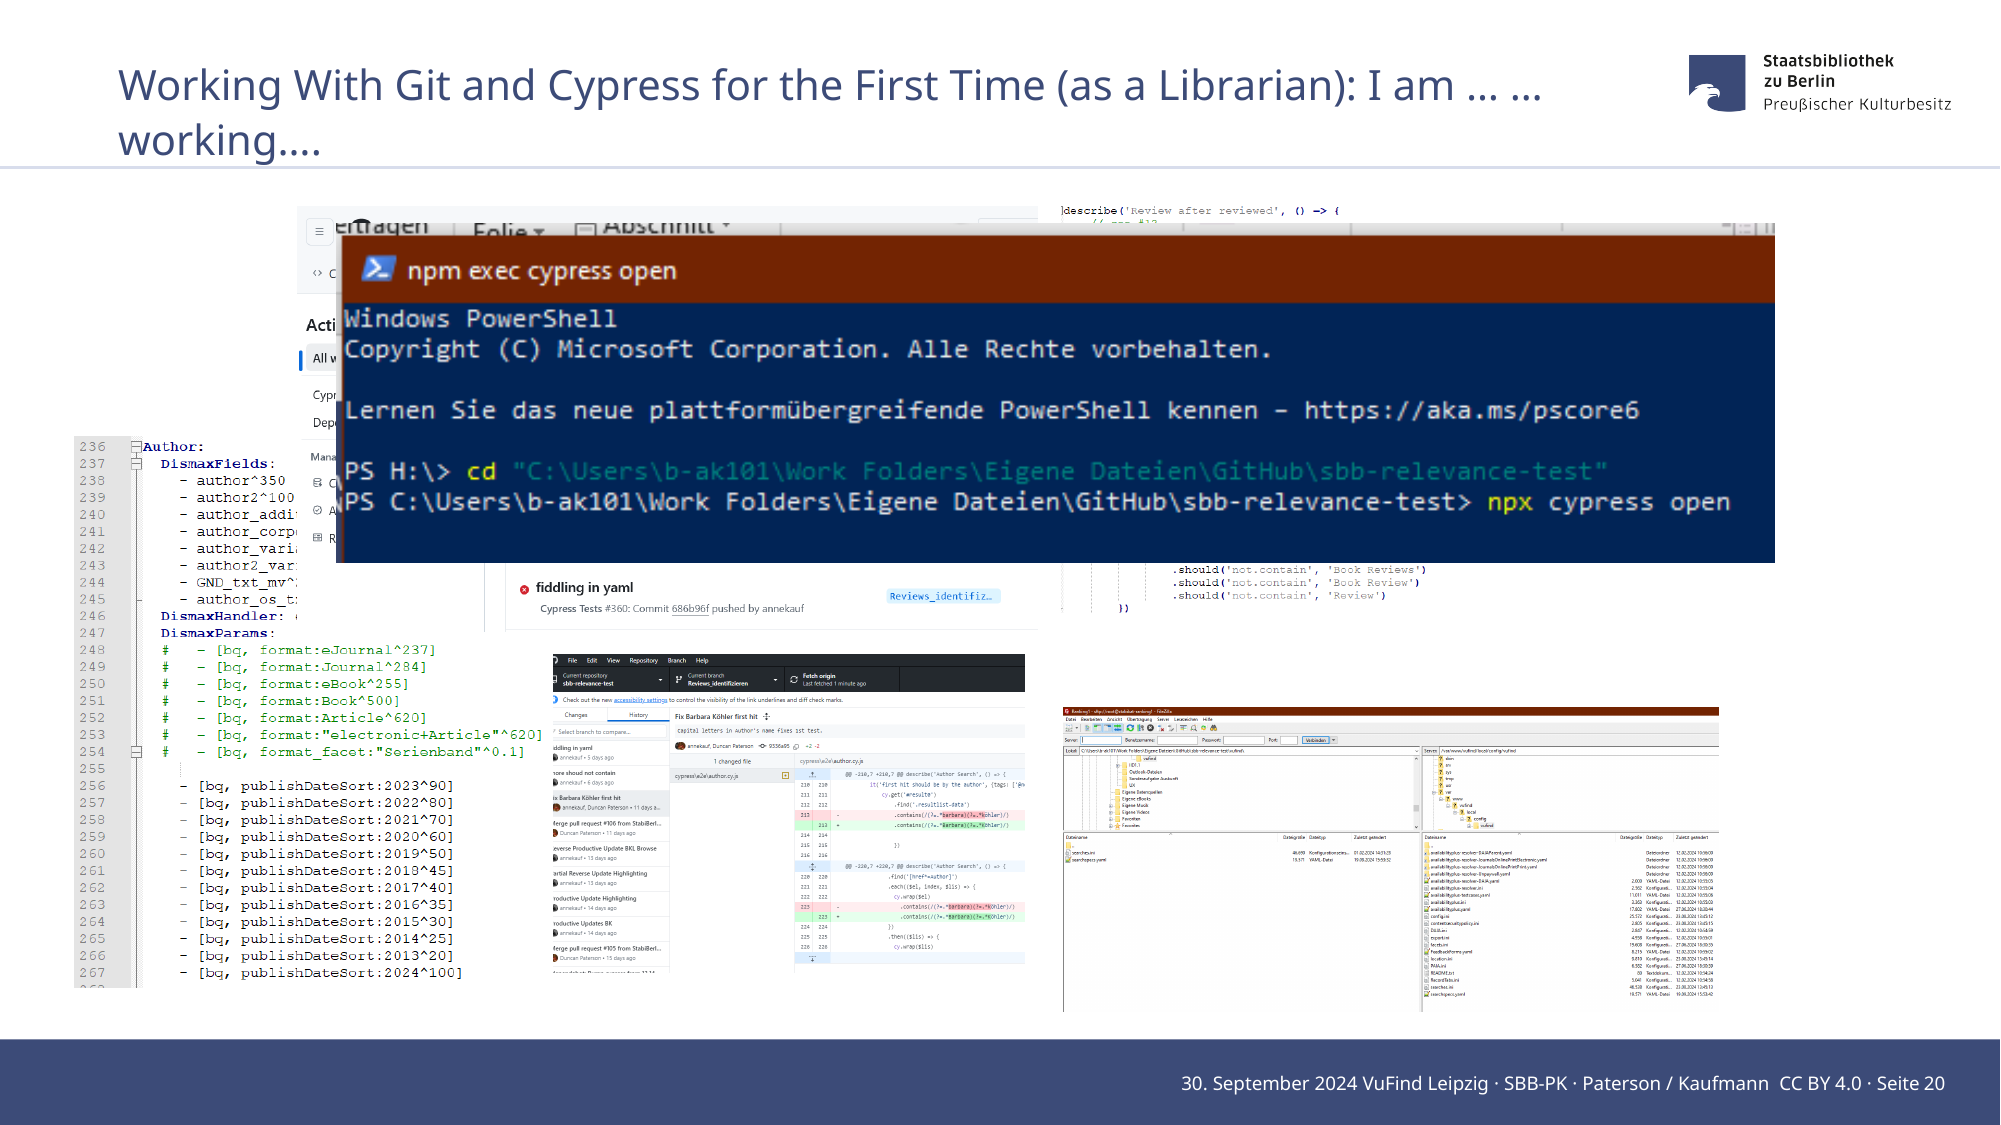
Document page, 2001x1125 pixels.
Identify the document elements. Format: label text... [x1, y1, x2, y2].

title Working With Git and Cypress for the First Time (as a Librarian): I am … … working…. [118, 54, 1582, 146]
picture [1063, 707, 1719, 1013]
picture [74, 206, 1775, 988]
picture [1689, 54, 1951, 112]
